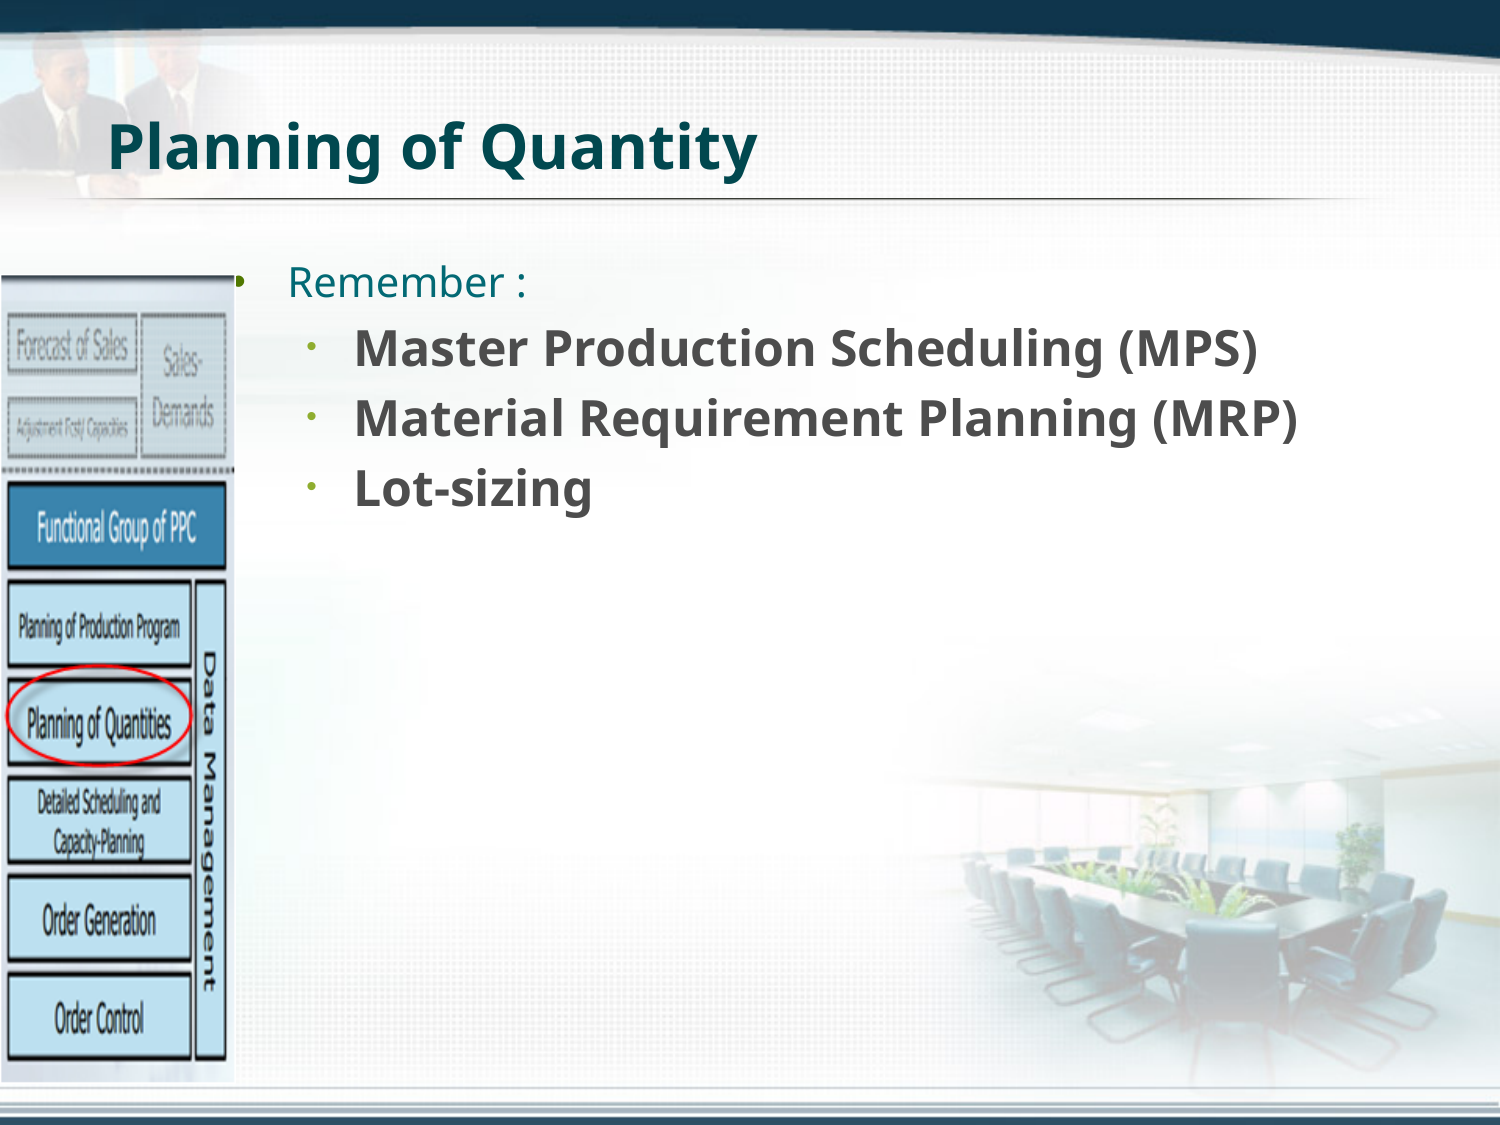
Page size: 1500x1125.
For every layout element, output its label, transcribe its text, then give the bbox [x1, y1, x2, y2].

title Planning of Quantity [91, 94, 1469, 195]
list Remember : Master Production Scheduling (MPS) Material Requirement Planning (MRP) Lot-sizing [215, 248, 1460, 1055]
picture [0, 0, 1500, 1125]
